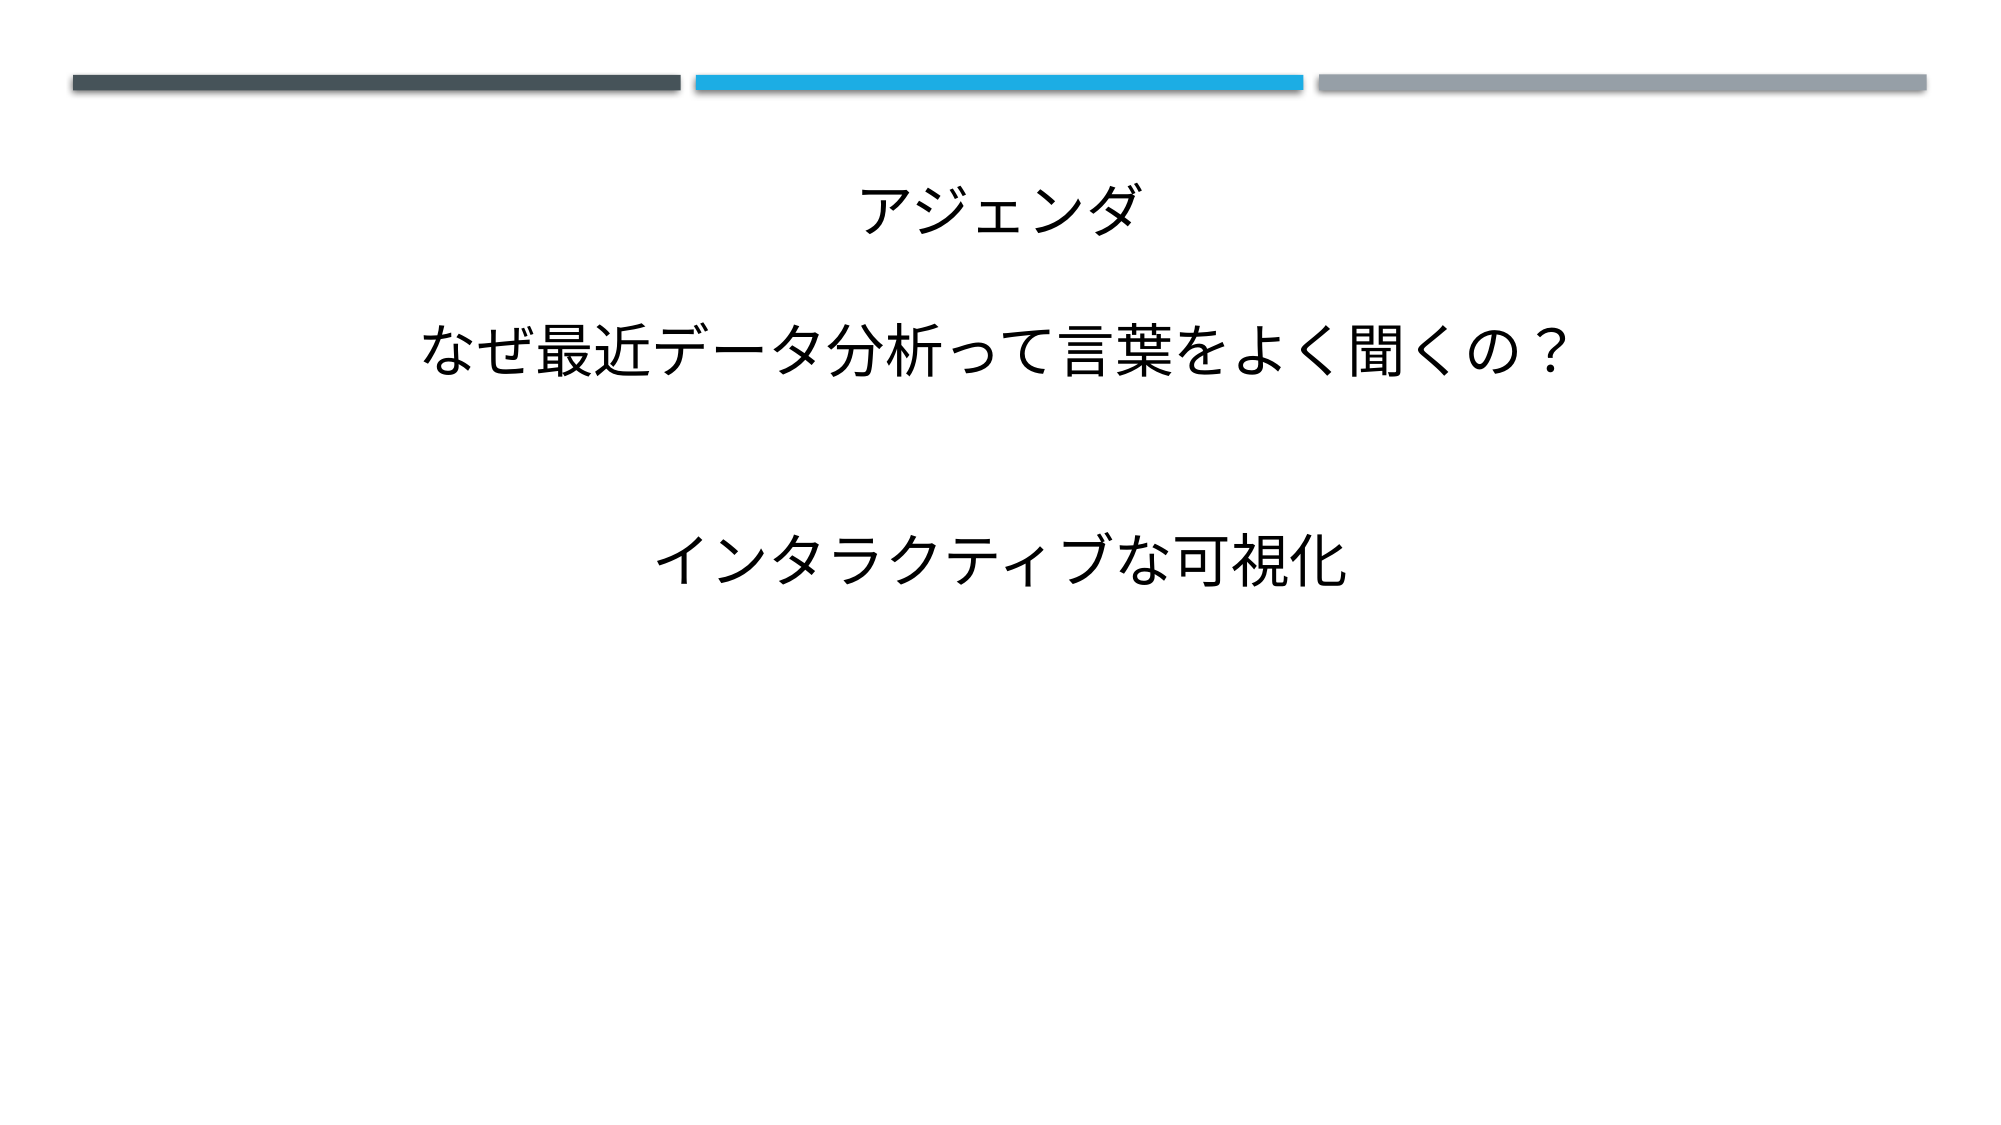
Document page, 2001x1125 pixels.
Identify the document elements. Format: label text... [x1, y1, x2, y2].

text_box アジェンダ なぜ最近データ分析って言葉をよく聞くの？ インタラクティブな可視化 [373, 167, 1627, 672]
